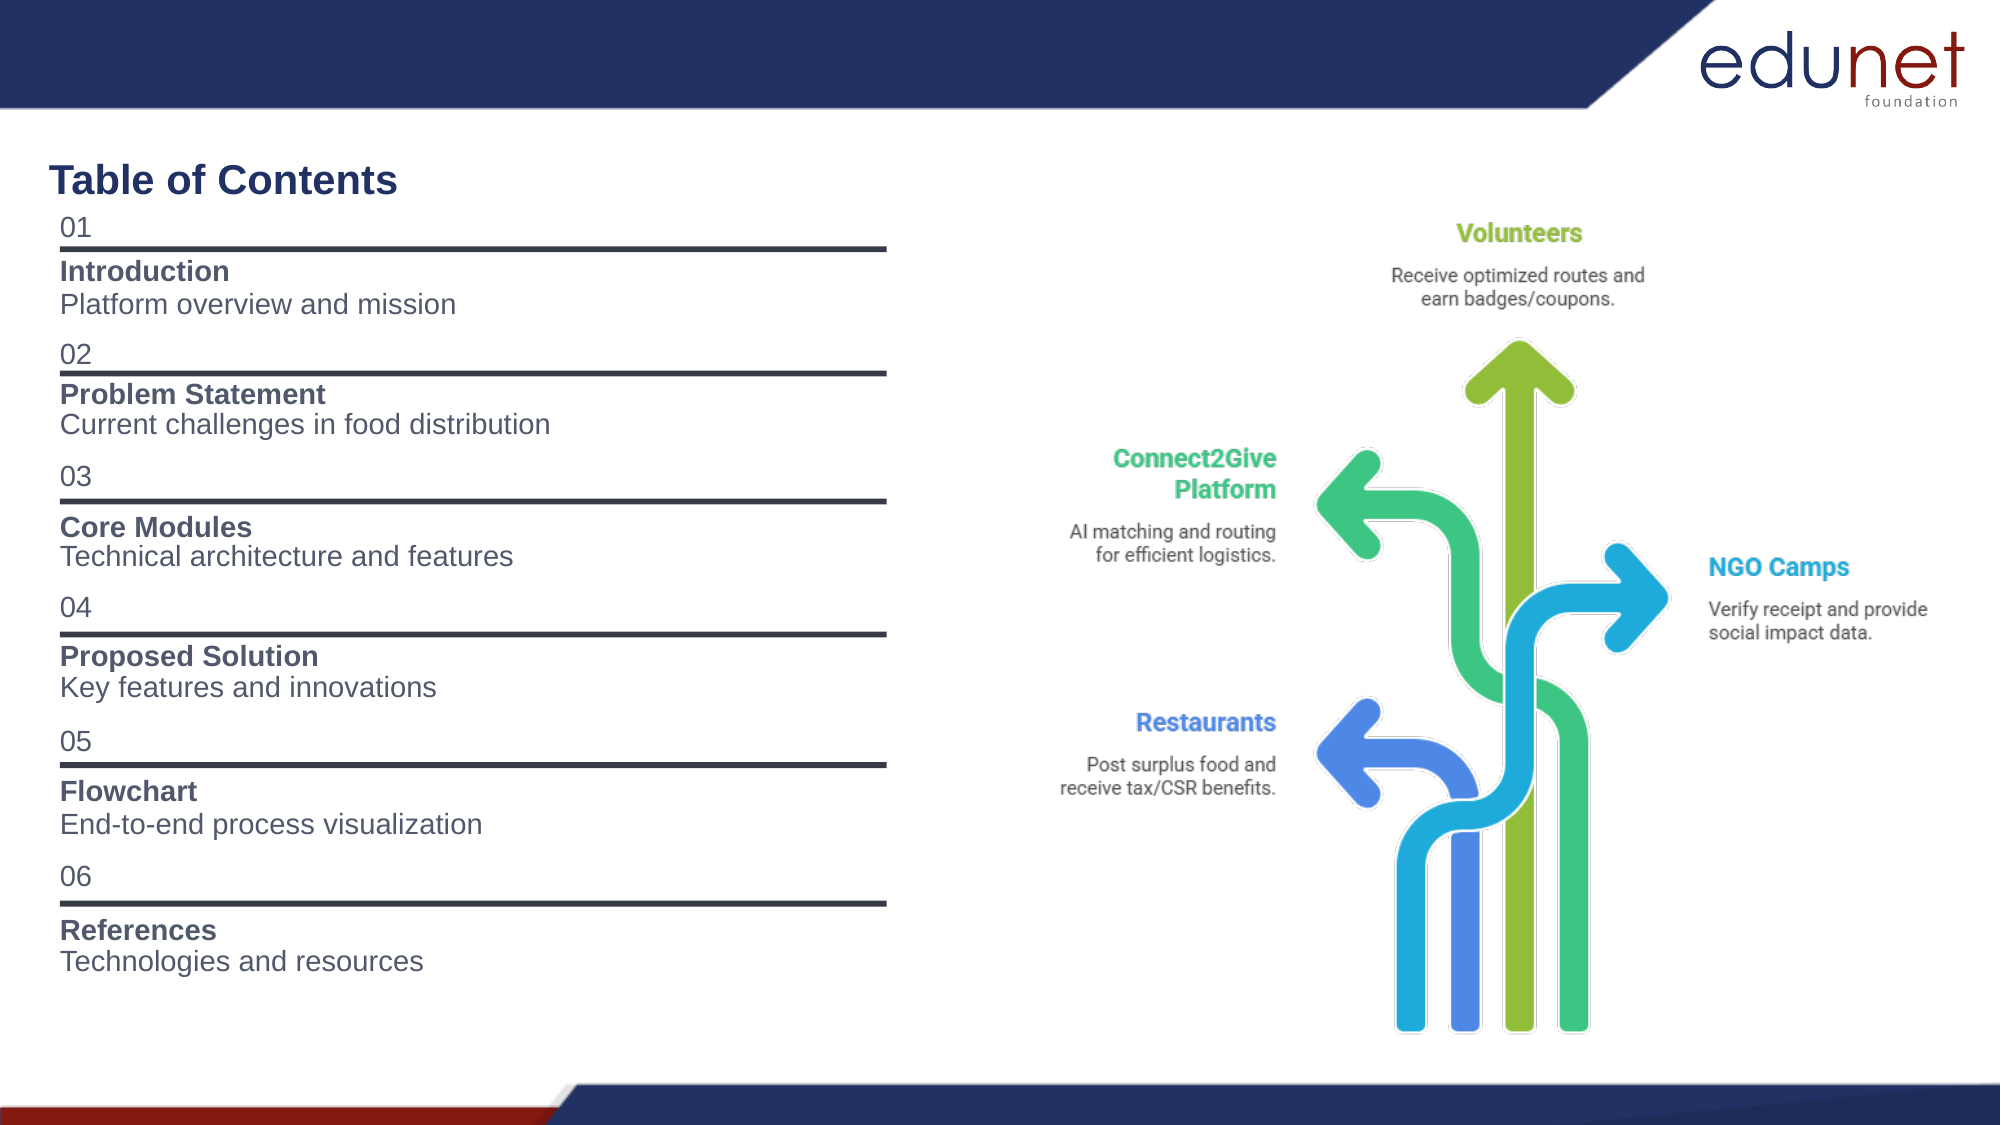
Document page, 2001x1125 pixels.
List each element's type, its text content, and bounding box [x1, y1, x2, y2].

text_box End-to-end process visualization [59, 809, 979, 840]
text_box Key features and innovations [59, 672, 979, 708]
picture [984, 181, 2000, 1063]
text_box Proposed Solution [59, 635, 359, 672]
text_box Technologies and resources [59, 946, 979, 984]
text_box [59, 370, 887, 377]
text_box References [59, 909, 359, 946]
text_box 03 [59, 460, 84, 491]
text_box Technical architecture and features [59, 541, 979, 583]
picture [0, 0, 1977, 117]
text_box Introduction [59, 251, 359, 289]
text_box Current challenges in food distribution [59, 408, 979, 446]
picture [0, 1070, 2000, 1125]
text_box Platform overview and mission [59, 289, 979, 317]
text_box 02 [59, 339, 84, 369]
text_box [59, 631, 887, 638]
text_box 04 [59, 591, 84, 622]
text_box 05 [59, 725, 84, 756]
text_box 01 [59, 212, 84, 243]
text_box 06 [59, 860, 84, 891]
text_box [59, 246, 887, 253]
text_box Flowchart [59, 771, 359, 809]
title Table of Contents [28, 132, 671, 203]
text_box [59, 498, 887, 505]
text_box [59, 762, 887, 769]
text_box Core Modules [59, 506, 359, 541]
text_box [59, 900, 887, 907]
text_box Problem Statement [59, 377, 359, 408]
